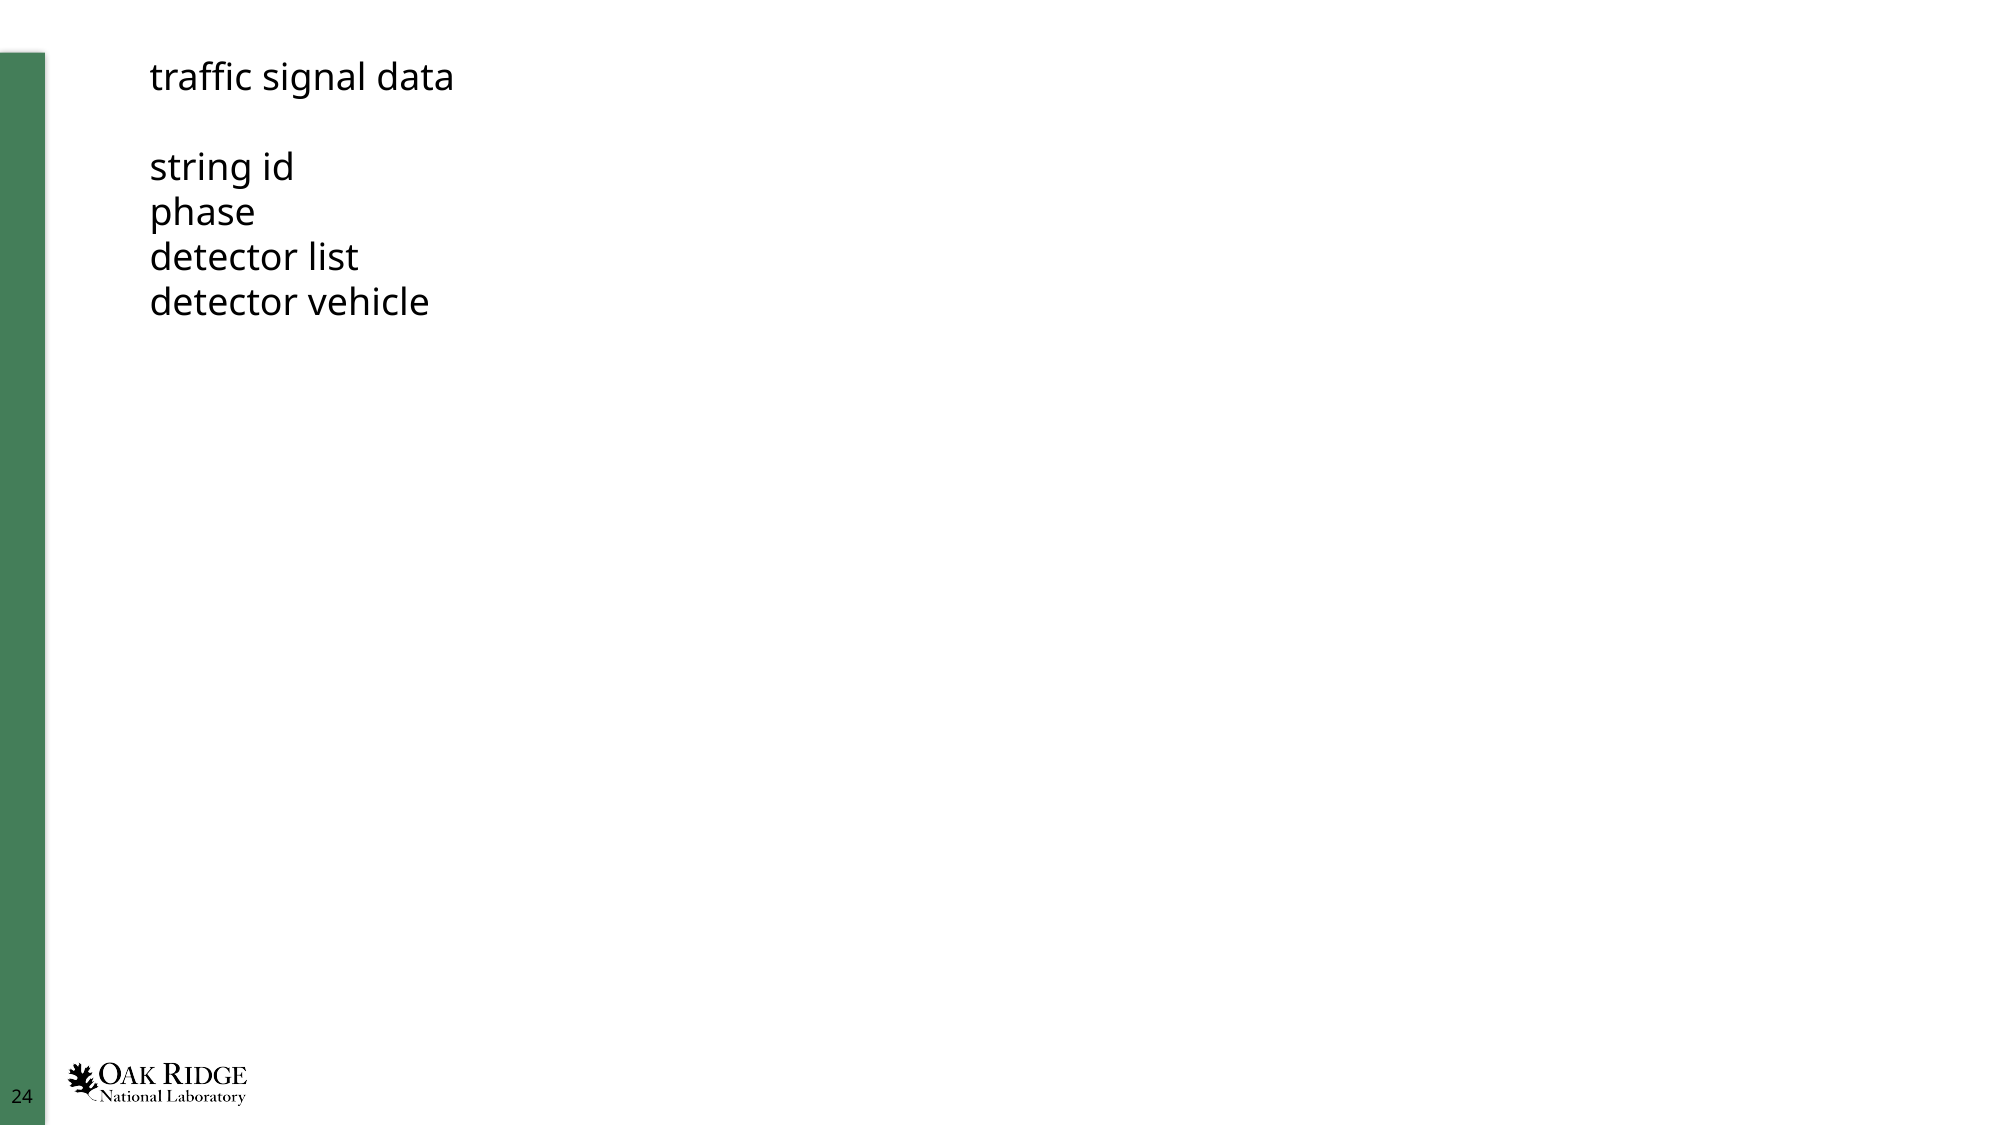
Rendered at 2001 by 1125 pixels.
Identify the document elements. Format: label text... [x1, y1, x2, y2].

picture [67, 1062, 247, 1106]
text_box traffic signal data string id phase detector list detector vehicle [134, 45, 2000, 376]
